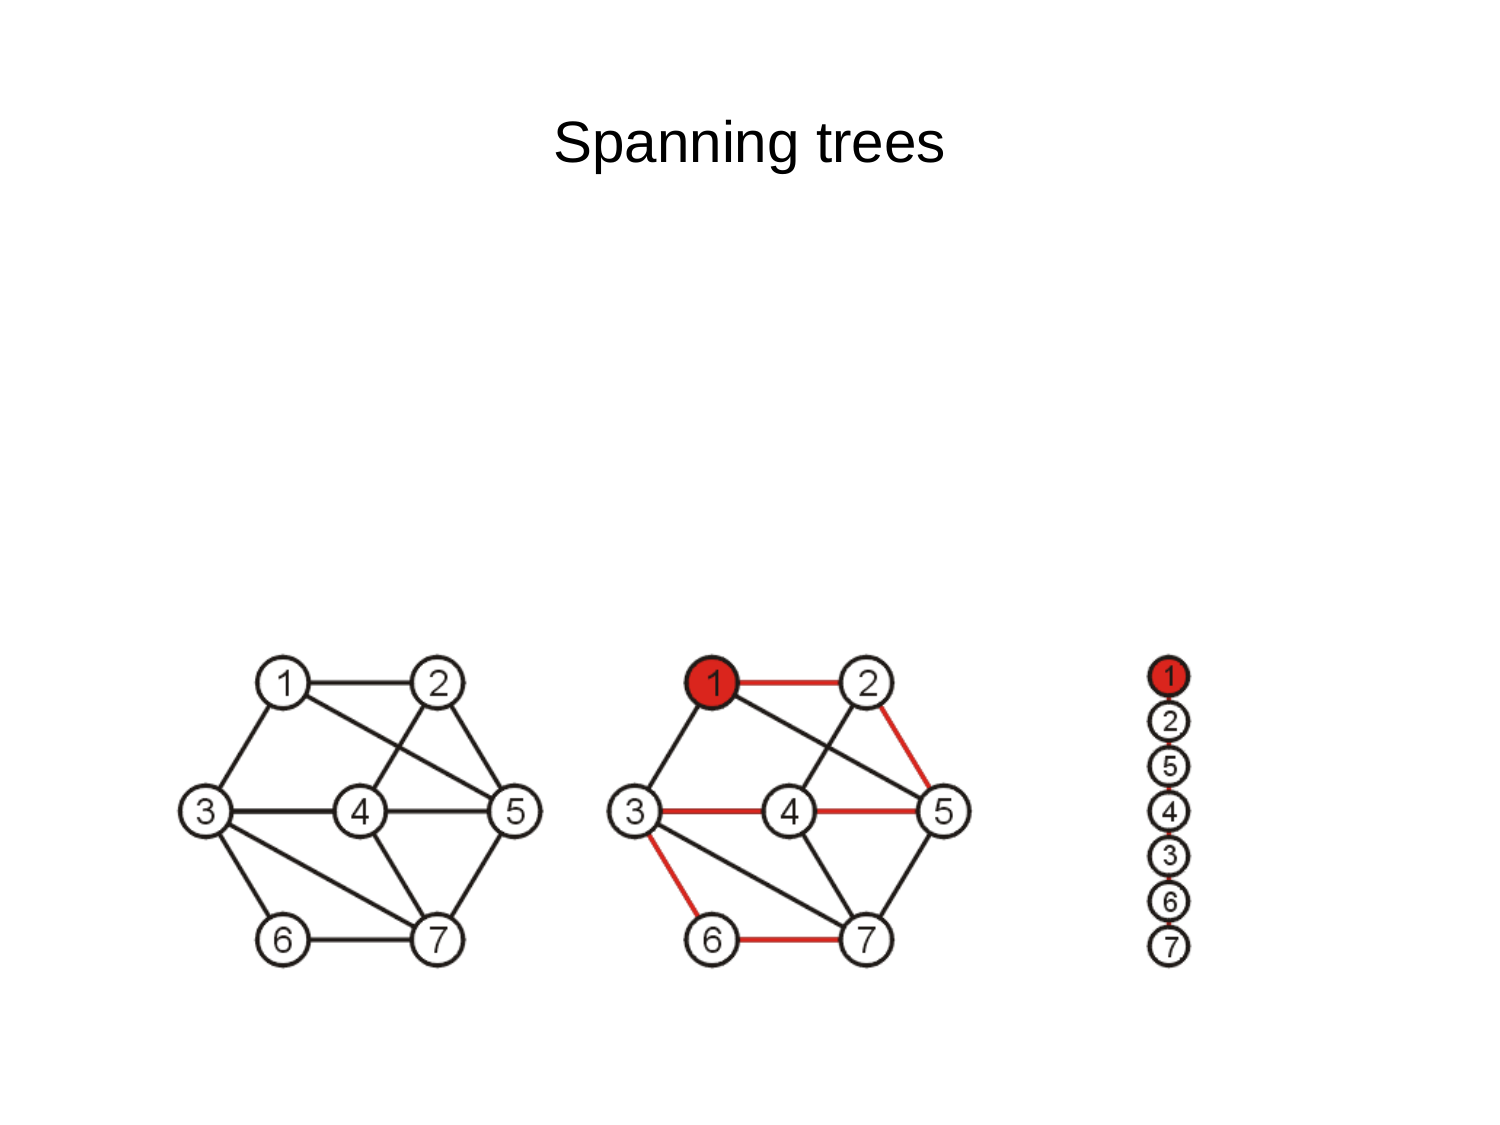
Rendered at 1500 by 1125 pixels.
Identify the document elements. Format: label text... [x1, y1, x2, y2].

picture [170, 648, 1365, 975]
title Spanning trees [74, 44, 1426, 233]
